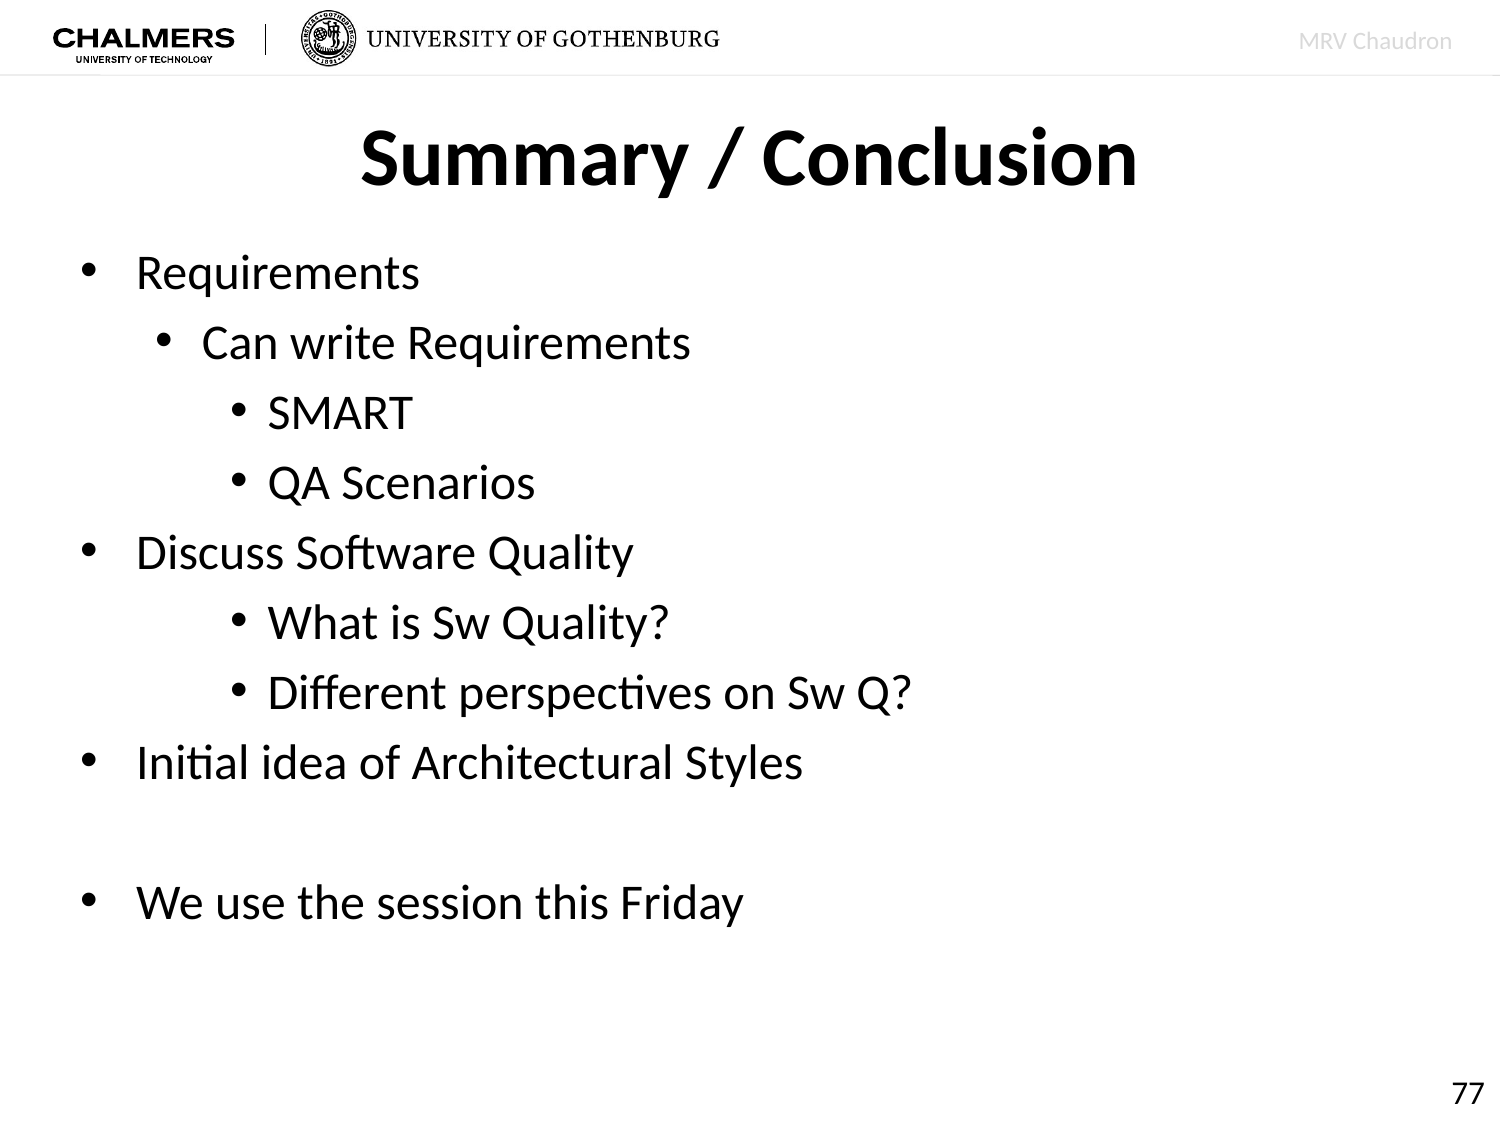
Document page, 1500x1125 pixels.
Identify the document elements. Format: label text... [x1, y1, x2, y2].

list Requirements Can write Requirements SMART QA Scenarios Discuss Software Quality What is Sw Quality? Different perspectives on Sw Q? Initial idea of Architectural Styles We use the session this Friday [64, 231, 1447, 976]
title Summary / Conclusion [0, 90, 1500, 215]
slide_number 77 [1433, 1064, 1500, 1118]
picture [301, 10, 720, 67]
